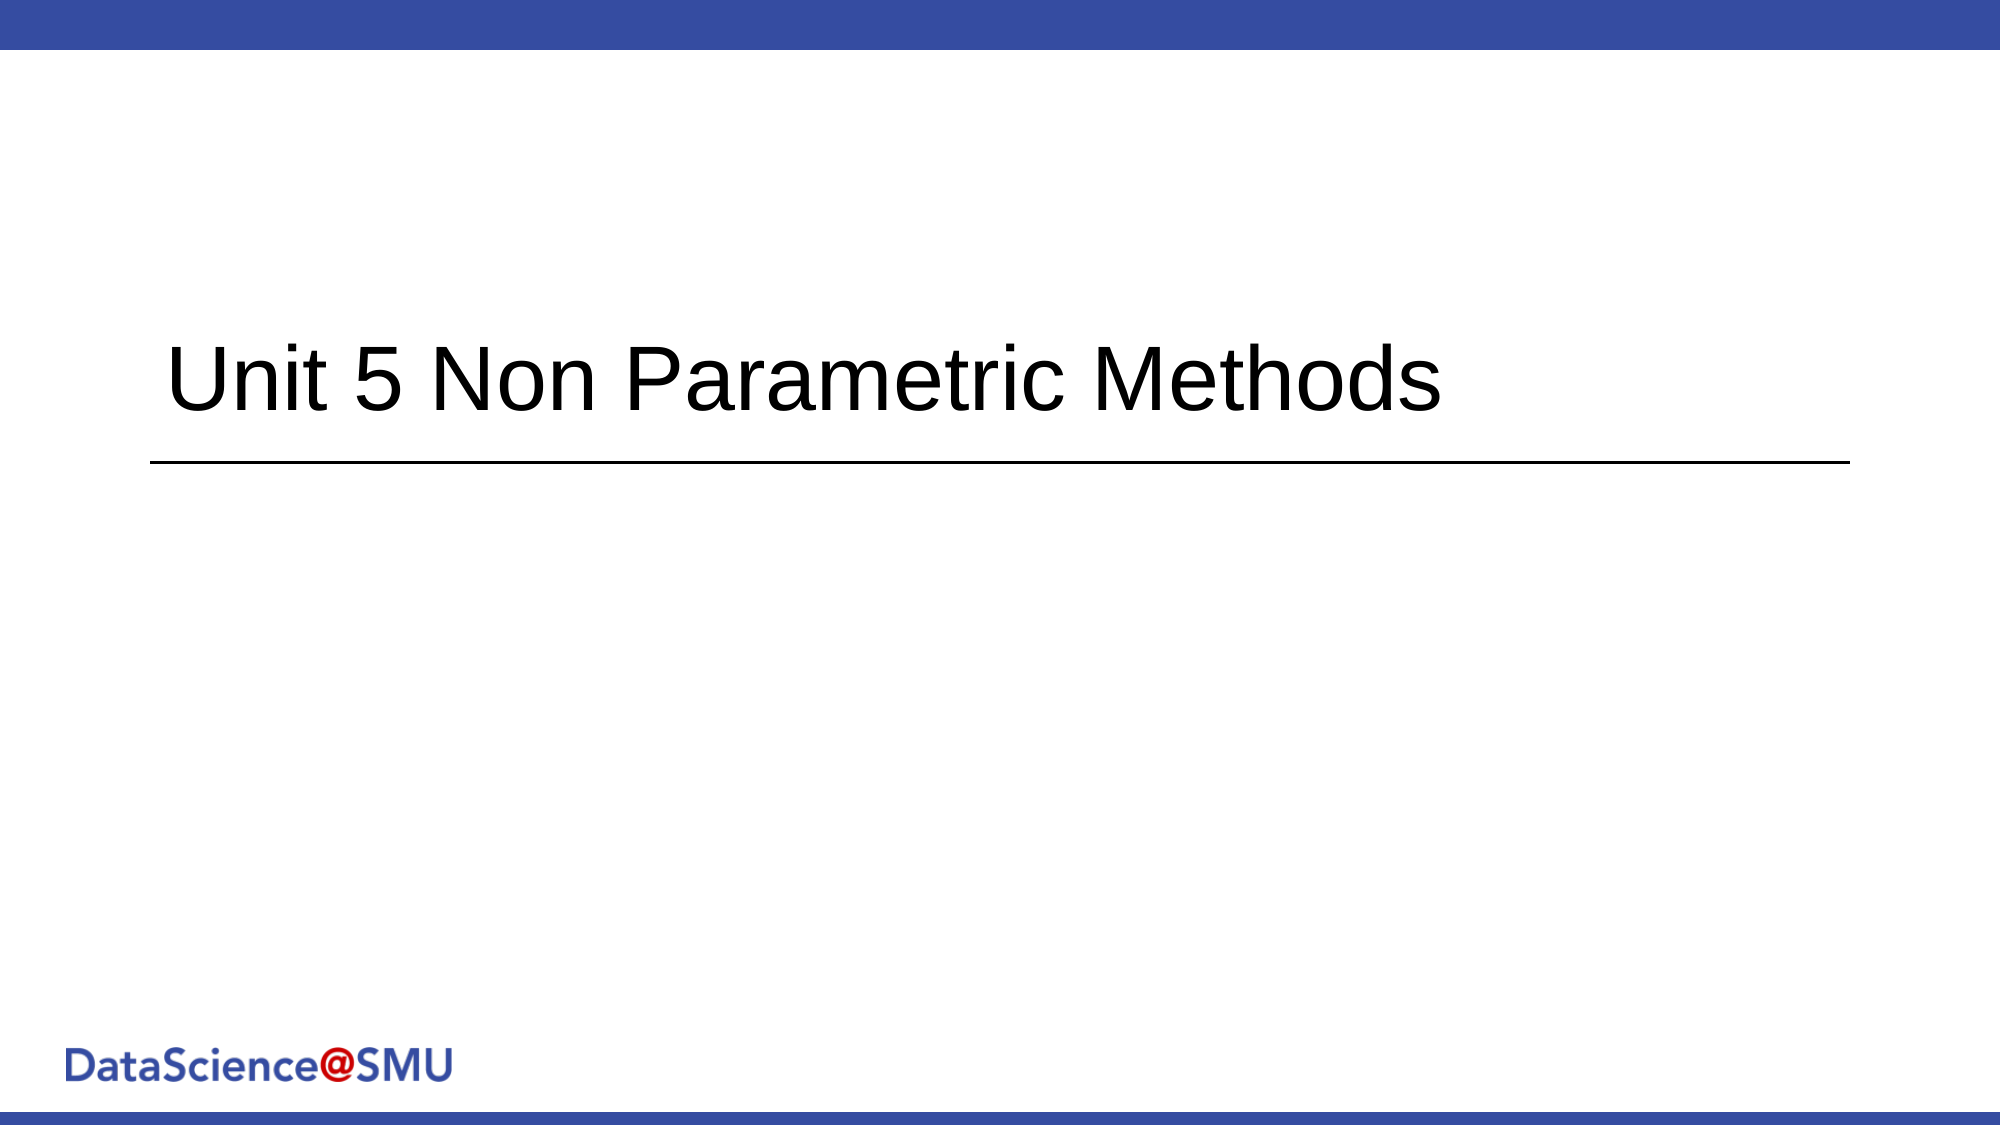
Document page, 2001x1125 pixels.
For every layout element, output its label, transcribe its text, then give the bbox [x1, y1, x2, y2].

picture [66, 1047, 452, 1082]
title Unit 5 Non Parametric Methods [150, 299, 1850, 448]
